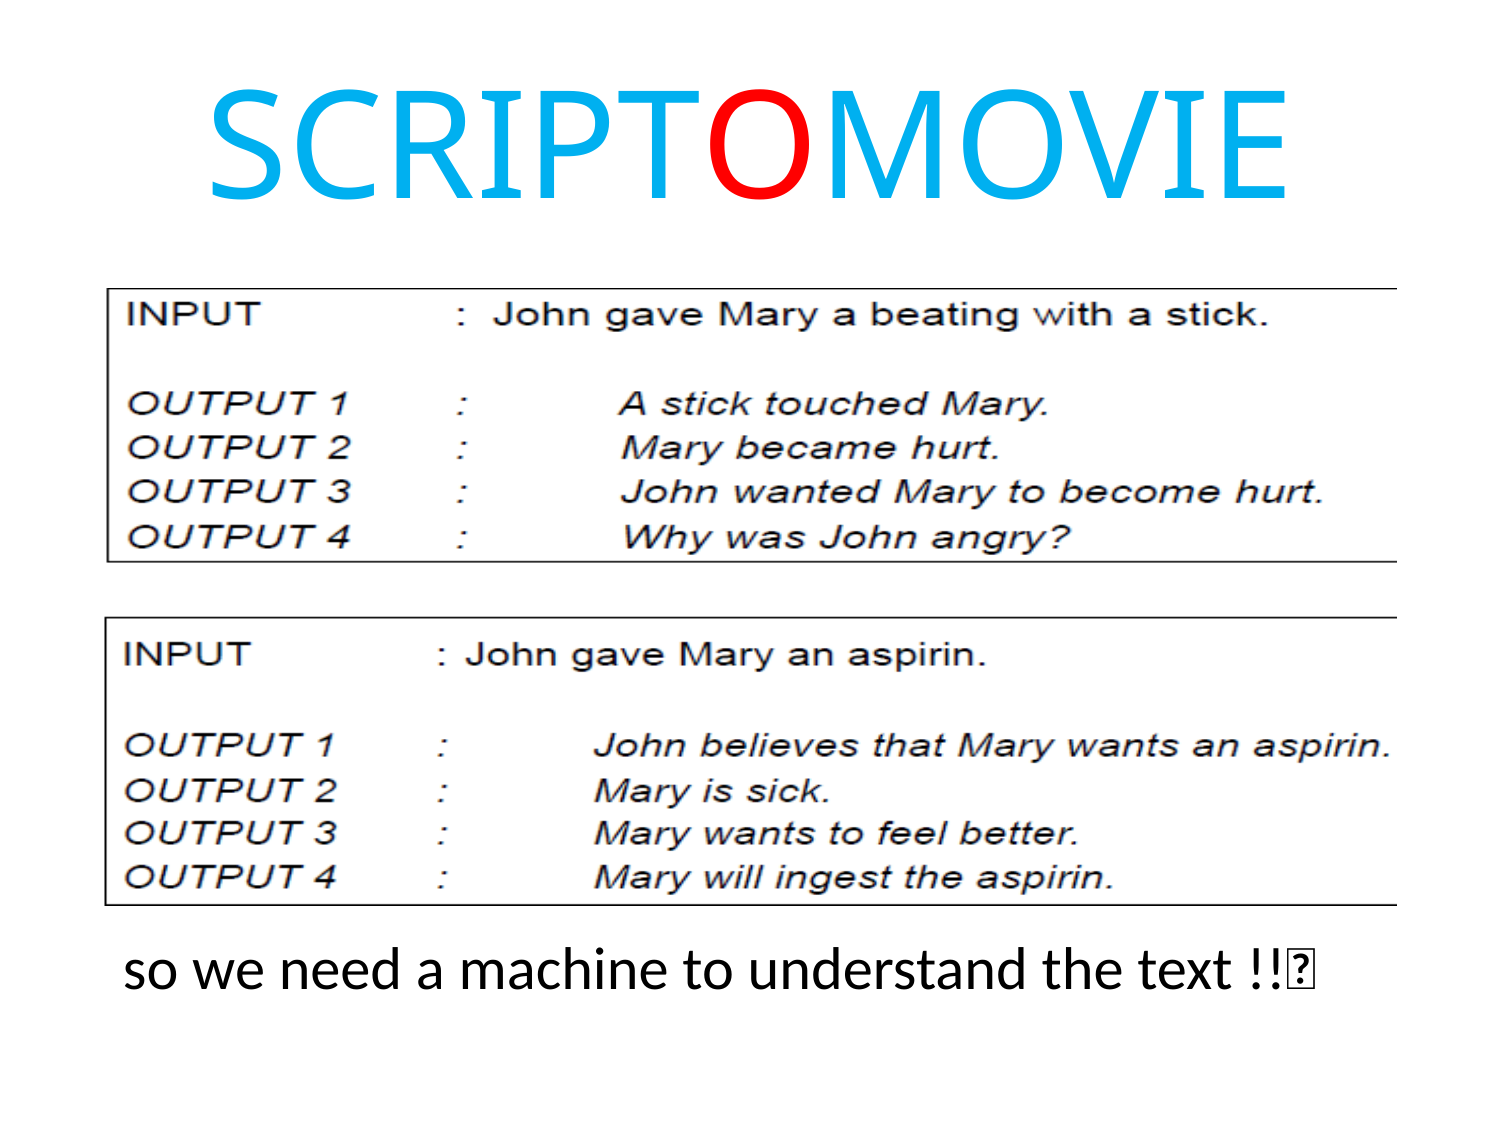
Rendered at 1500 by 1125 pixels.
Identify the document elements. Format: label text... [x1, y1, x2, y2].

text_box so we need a machine to understand the text !!🤔 [108, 914, 1397, 1079]
text_box SCRIPTOMOVIE [0, 0, 1500, 277]
picture [103, 288, 1397, 566]
picture [103, 614, 1397, 906]
